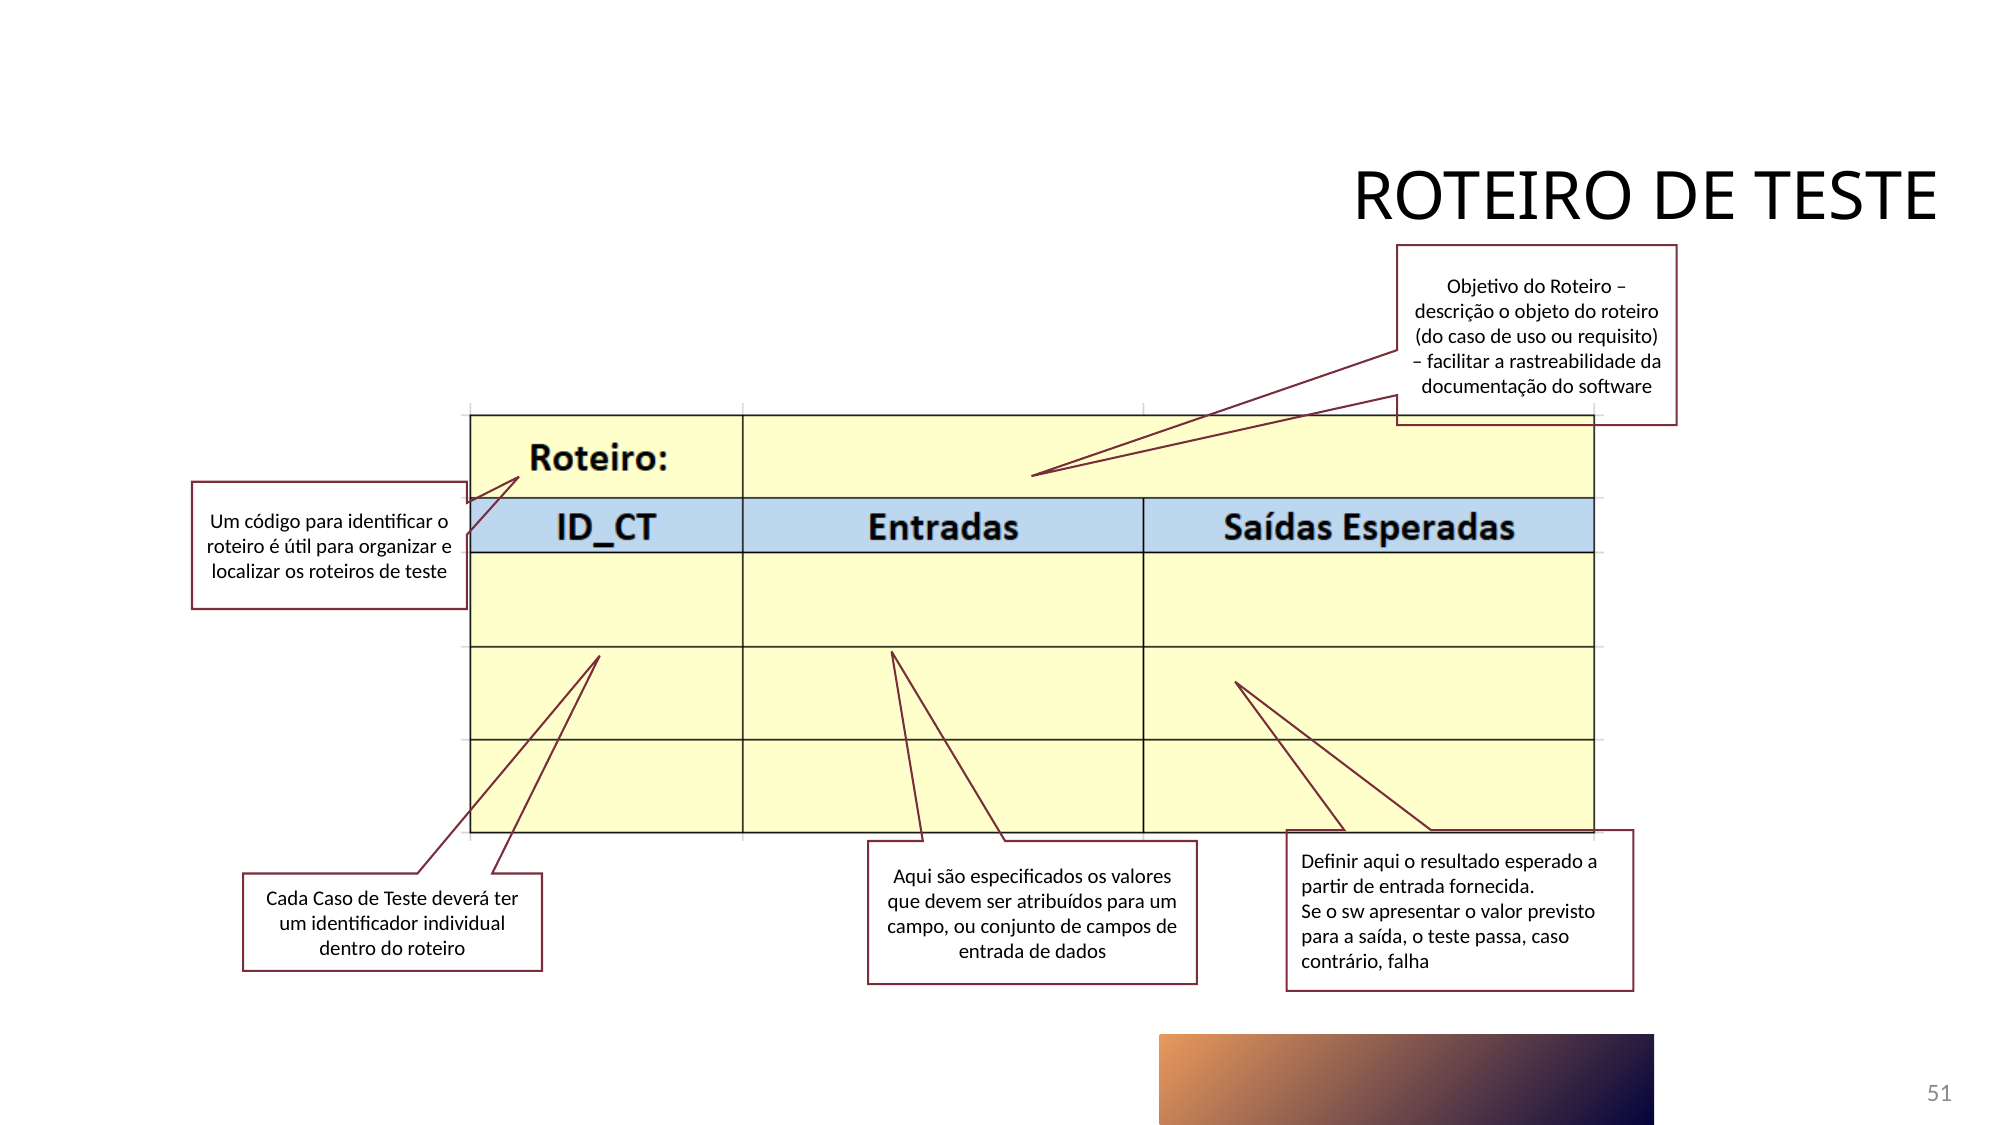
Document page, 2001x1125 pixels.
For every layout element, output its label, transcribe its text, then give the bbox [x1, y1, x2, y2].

slide_number 51 [1894, 1061, 1968, 1121]
text_box Aqui são especificados os valores que devem ser atribuídos para um campo, ou conjunto de campos de entrada de dados [867, 841, 1198, 986]
text_box Um código para identificar o roteiro é útil para organizar e localizar os roteiros de teste [190, 480, 461, 611]
title Roteiro de Teste [883, 105, 1955, 258]
picture [461, 403, 1604, 841]
text_box Objetivo do Roteiro – descrição o objeto do roteiro (do caso de uso ou requisito) – facilitar a rastreabilidade da documentação do software [1240, 244, 1678, 427]
text_box Cada Caso de Teste deverá ter um identificador individual dentro do roteiro [242, 819, 544, 972]
text_box Definir aqui o resultado esperado a partir de entrada fornecida. Se o sw apresentar o valor previsto para a saída, o teste passa, caso contrário, falha [1285, 829, 1635, 992]
